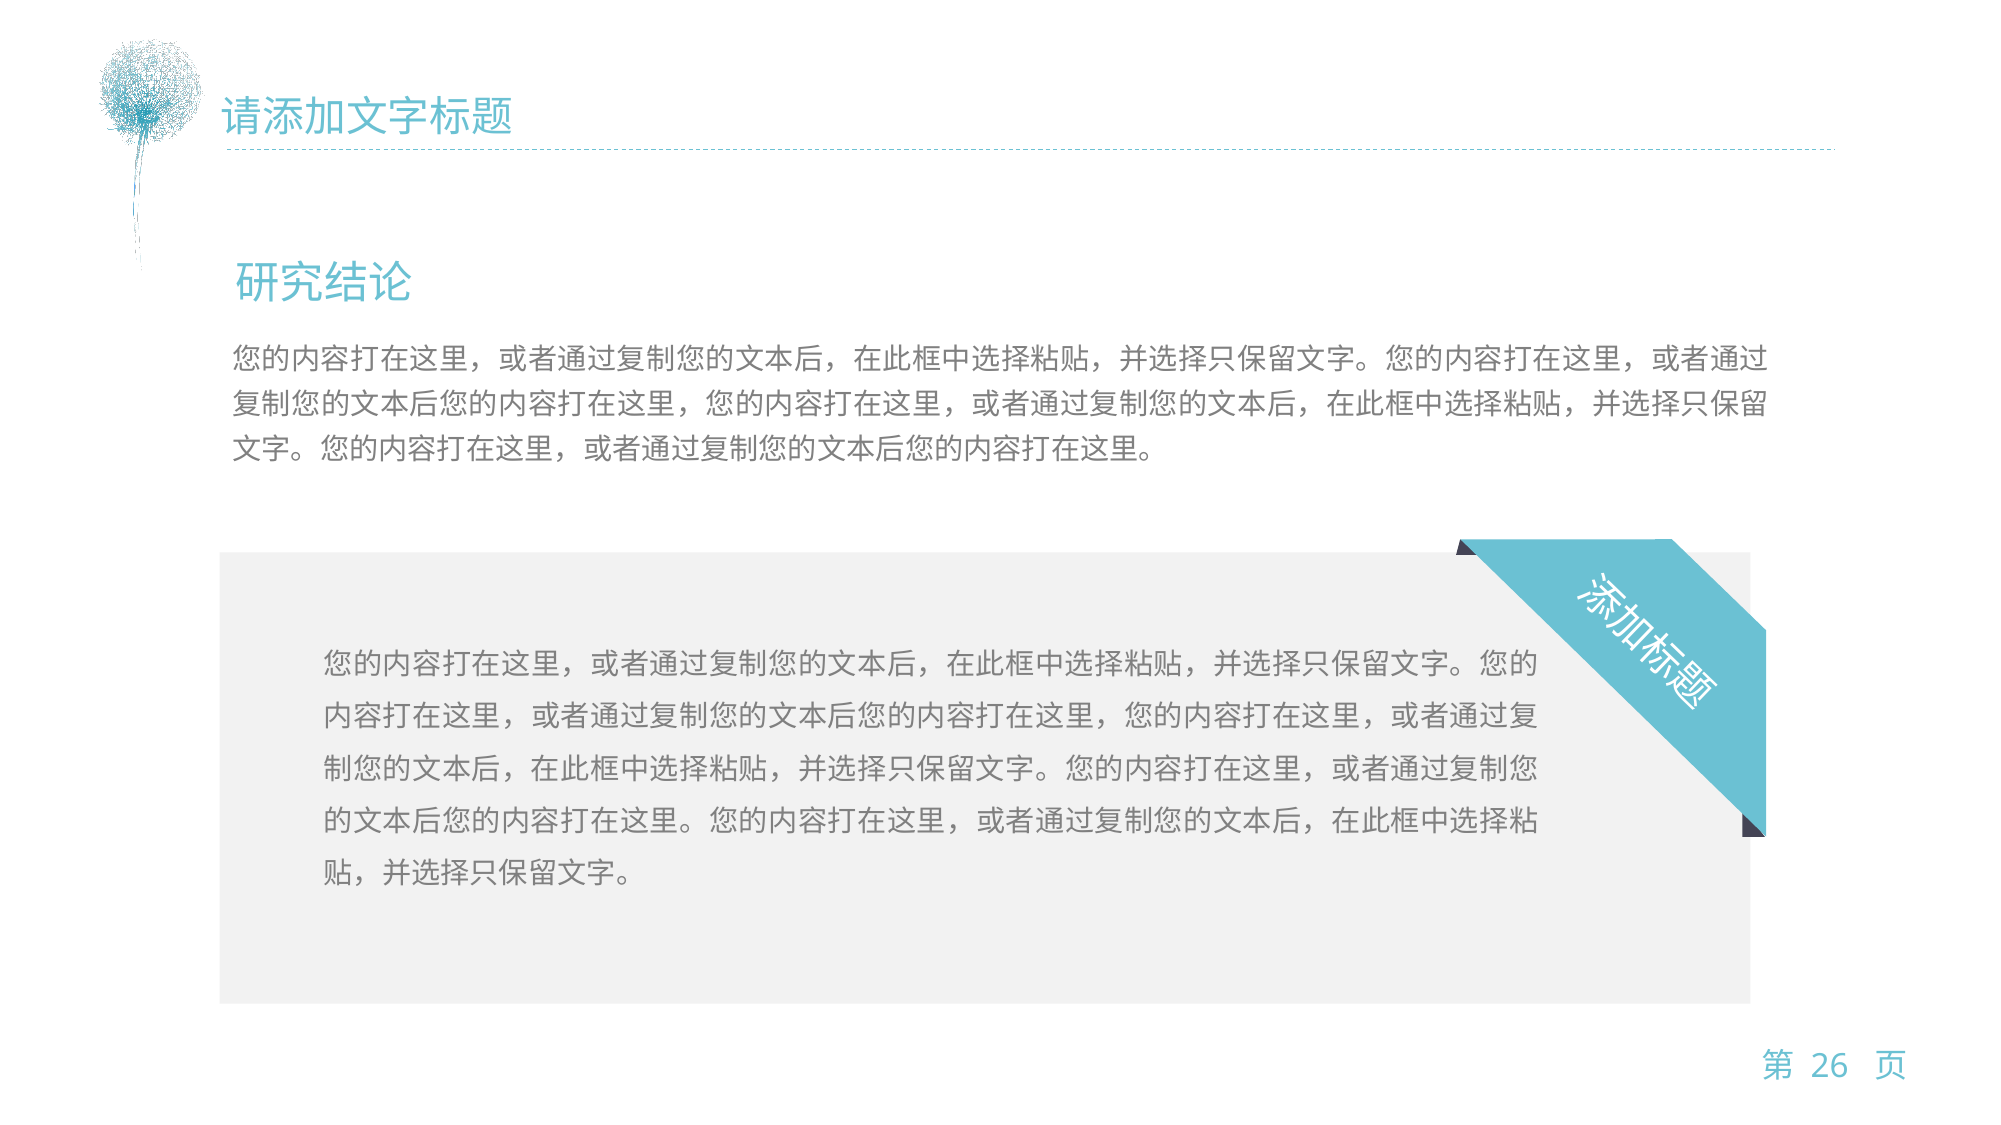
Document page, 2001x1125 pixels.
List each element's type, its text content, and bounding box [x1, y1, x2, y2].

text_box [1456, 539, 1767, 837]
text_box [217, 246, 1784, 471]
text_box 请添加文字标题 [206, 82, 529, 148]
picture [98, 24, 205, 273]
text_box [219, 552, 1751, 1004]
text_box 第 26 页 [1744, 1036, 1925, 1098]
text_box 您的内容打在这里，或者通过复制您的文本后，在此框中选择粘贴，并选择只保留文字。您的内容打在这里，或者通过复制您的文本后您的内容打在这里，您的内容打在这里，或者通过复制您的文本后，在此框中选择粘贴，并选择只保留文字。您的内容打在这里，或者通过复制您的文本后您的内容打在这里。您的内容打在这里，或者通过复制您的文本后，在此框中选择粘贴，并选择只保留文字。 [308, 620, 1554, 898]
